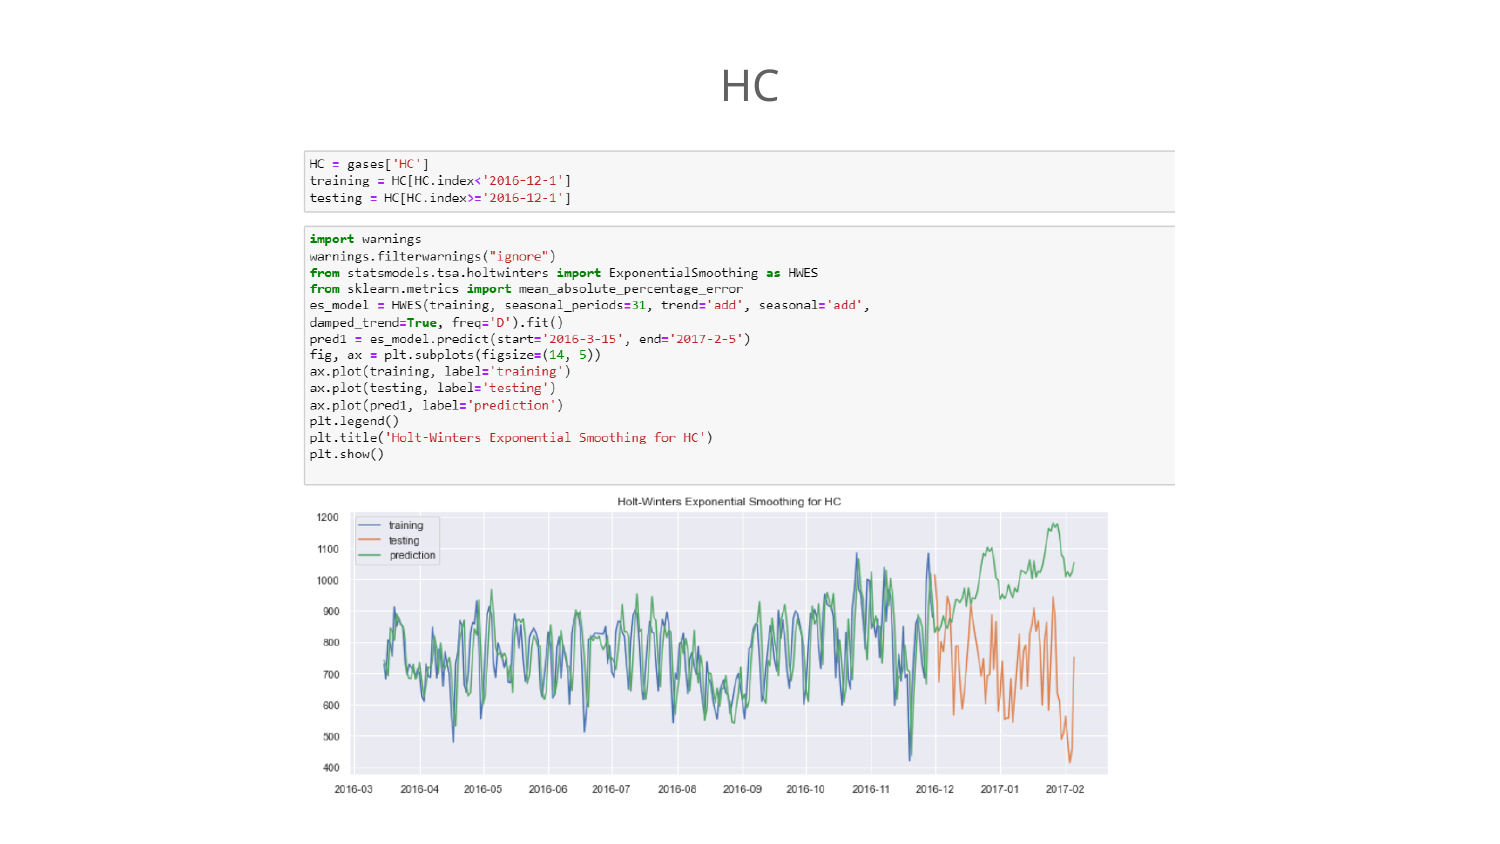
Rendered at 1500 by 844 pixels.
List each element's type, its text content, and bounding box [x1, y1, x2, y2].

picture [297, 146, 1175, 809]
list HC [257, 34, 1242, 133]
